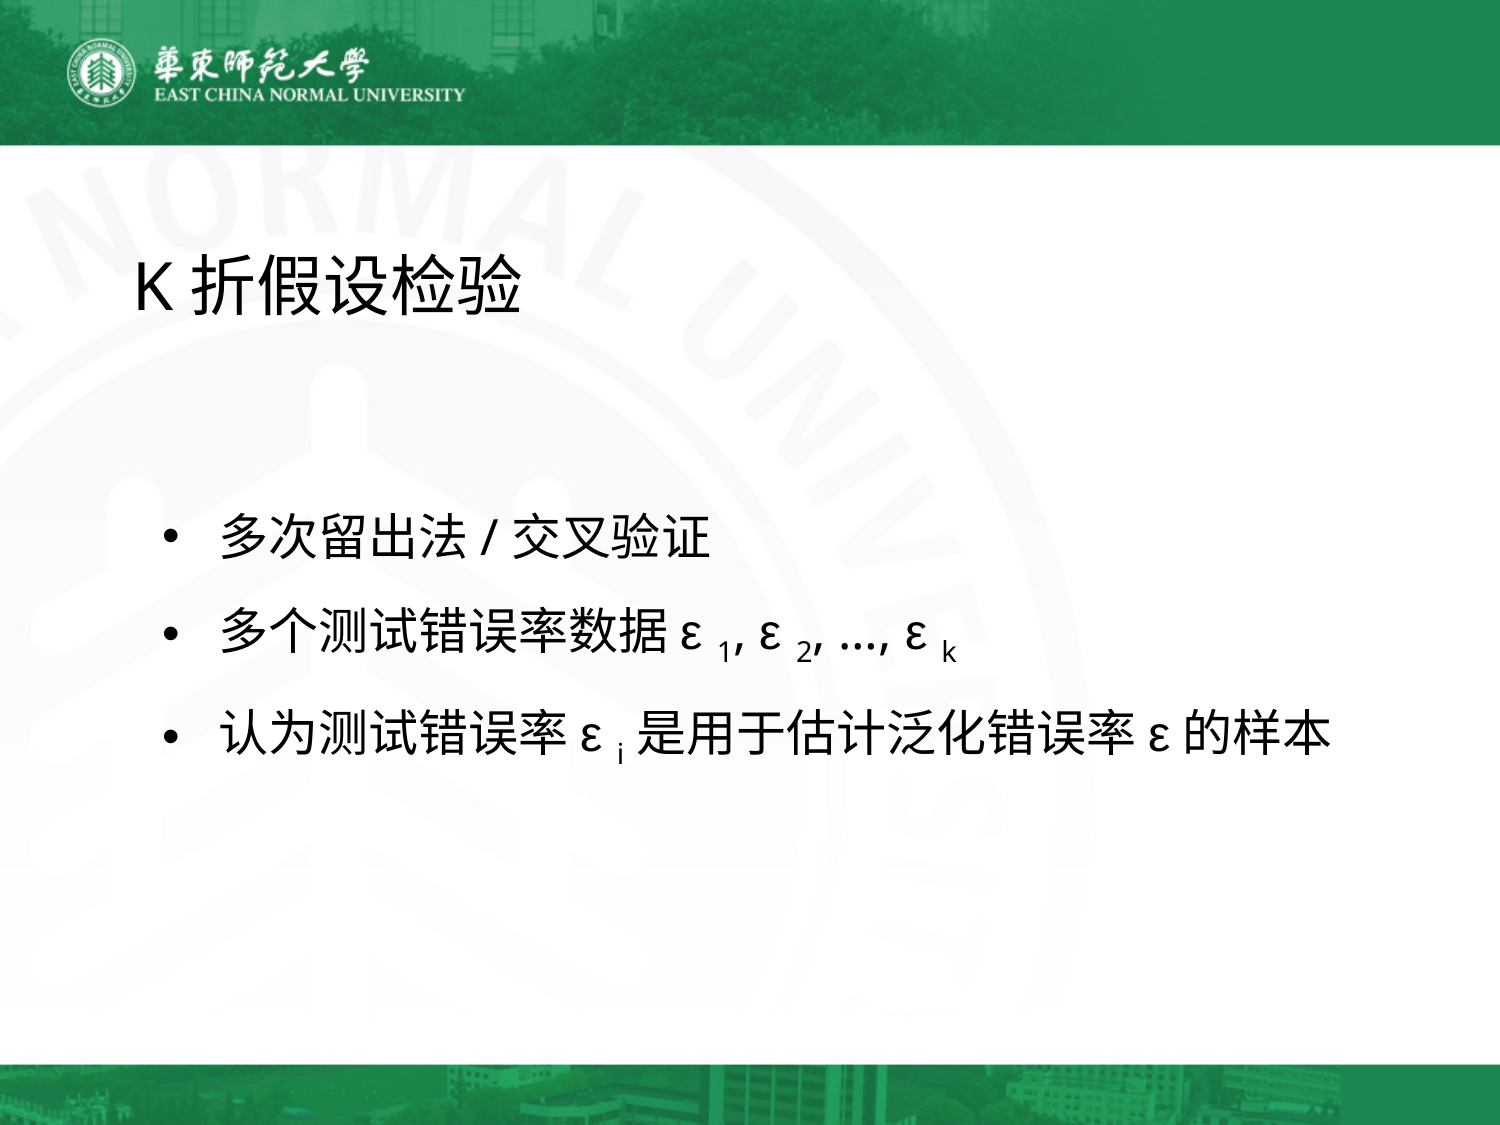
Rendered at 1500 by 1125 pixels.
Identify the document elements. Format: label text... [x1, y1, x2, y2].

picture [0, 0, 1500, 1125]
text_box K折假设检验 [118, 236, 662, 331]
text_box 多次留出法/交叉验证 多个测试错误率数据ε 1, ε 2, …, ε k 认为测试错误率ε i是用于估计泛化错误率ε的样本 [147, 467, 1353, 778]
